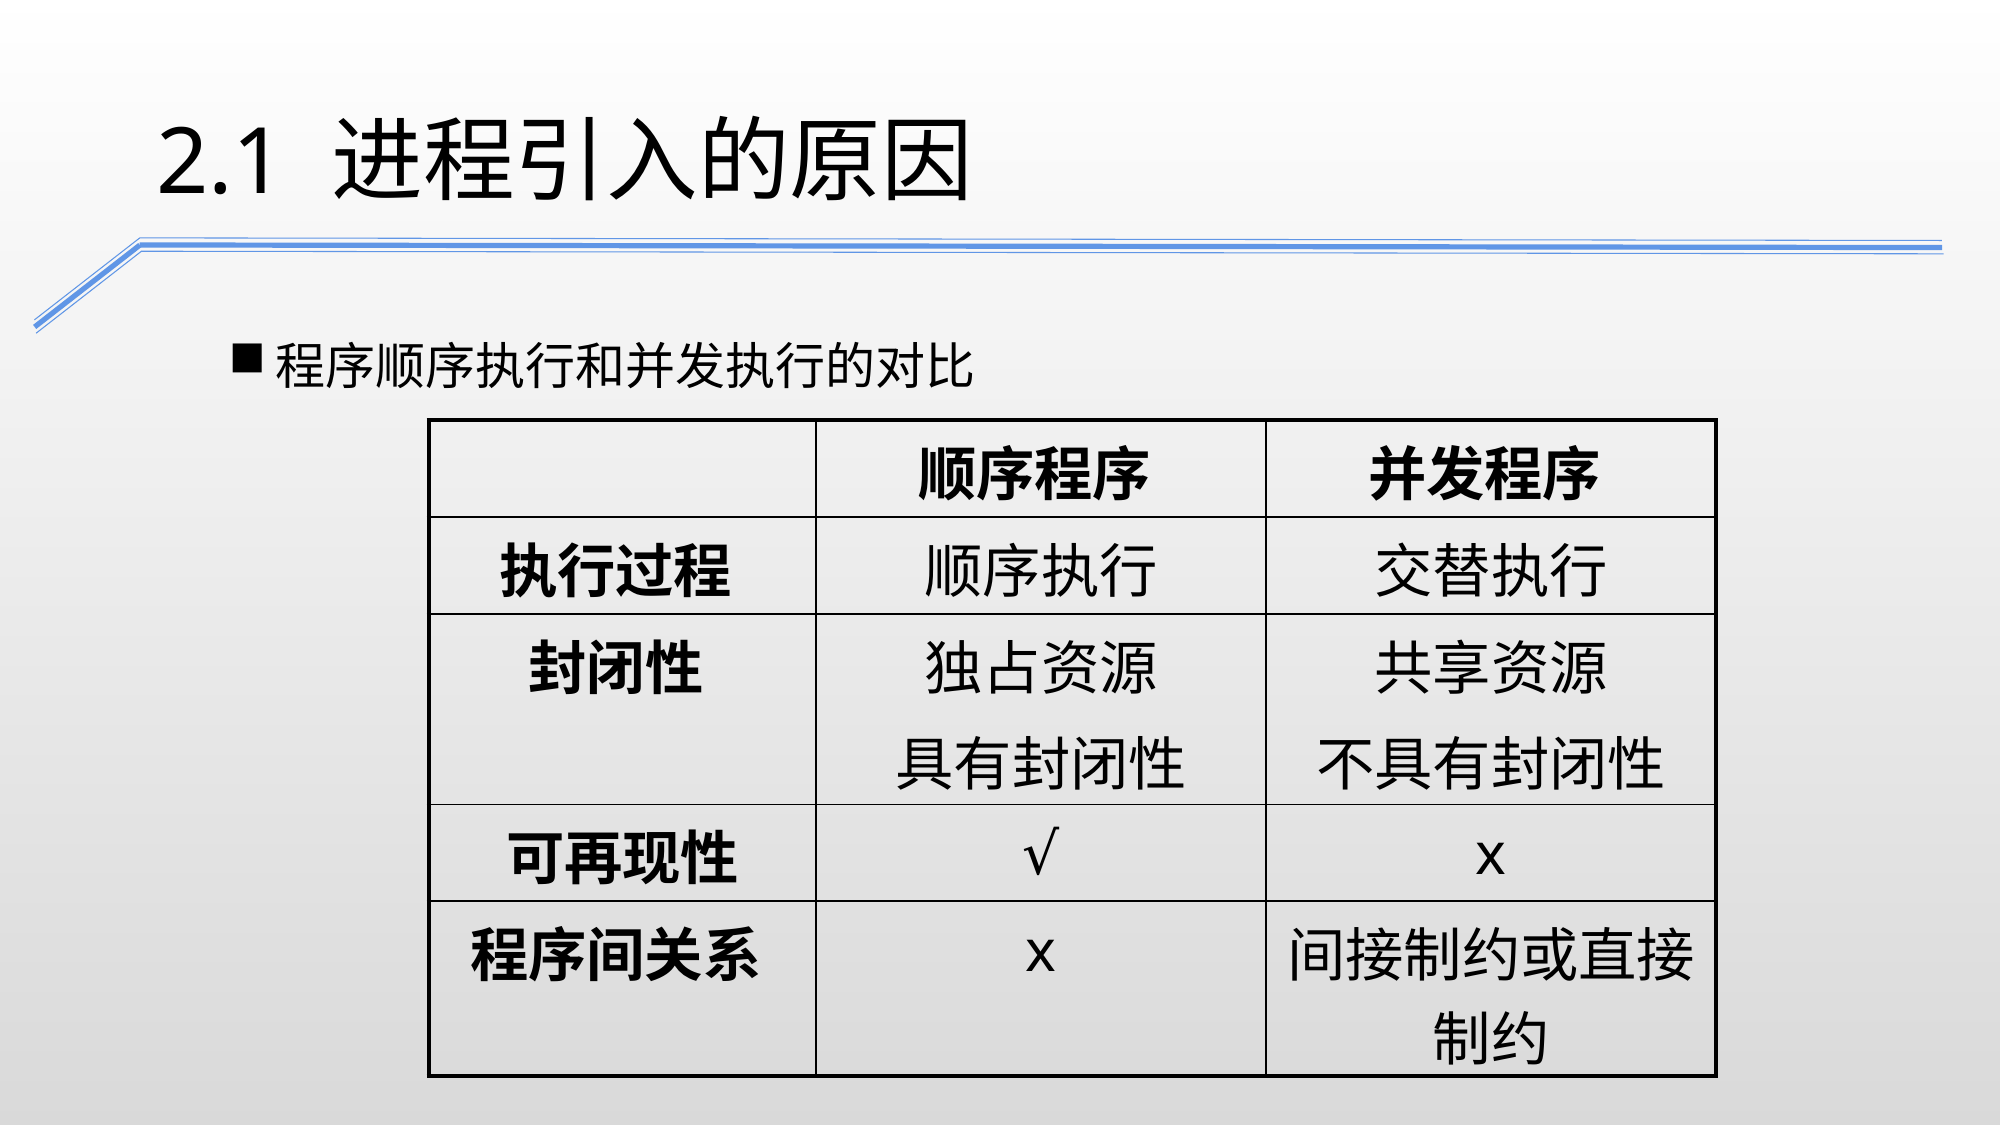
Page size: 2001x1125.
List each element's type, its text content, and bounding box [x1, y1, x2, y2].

table_cell 可再现性 [431, 805, 815, 900]
text_box 2.1 进程引入的原因 [141, 94, 1570, 219]
table_cell 顺序执行 [817, 518, 1265, 613]
table_header [431, 422, 815, 516]
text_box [36, 251, 1944, 334]
table_header 顺序程序 [817, 422, 1265, 516]
table_cell 封闭性 [431, 615, 815, 804]
text_box 程序顺序执行和并发执行的对比 [213, 334, 1932, 403]
table_cell x [1267, 805, 1714, 900]
table_header 并发程序 [1267, 422, 1714, 516]
table_cell √ [817, 805, 1265, 900]
table_cell 间接制约或直接制约 [1267, 902, 1714, 1074]
table_cell 执行过程 [431, 518, 815, 613]
table_cell 程序间关系 [431, 902, 815, 1074]
table_cell x [817, 902, 1265, 1074]
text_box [34, 244, 1942, 327]
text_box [34, 237, 1942, 244]
table_cell 共享资源 不具有封闭性 [1267, 615, 1714, 804]
table_cell 交替执行 [1267, 518, 1714, 613]
table_cell 独占资源 具有封闭性 [817, 615, 1265, 804]
